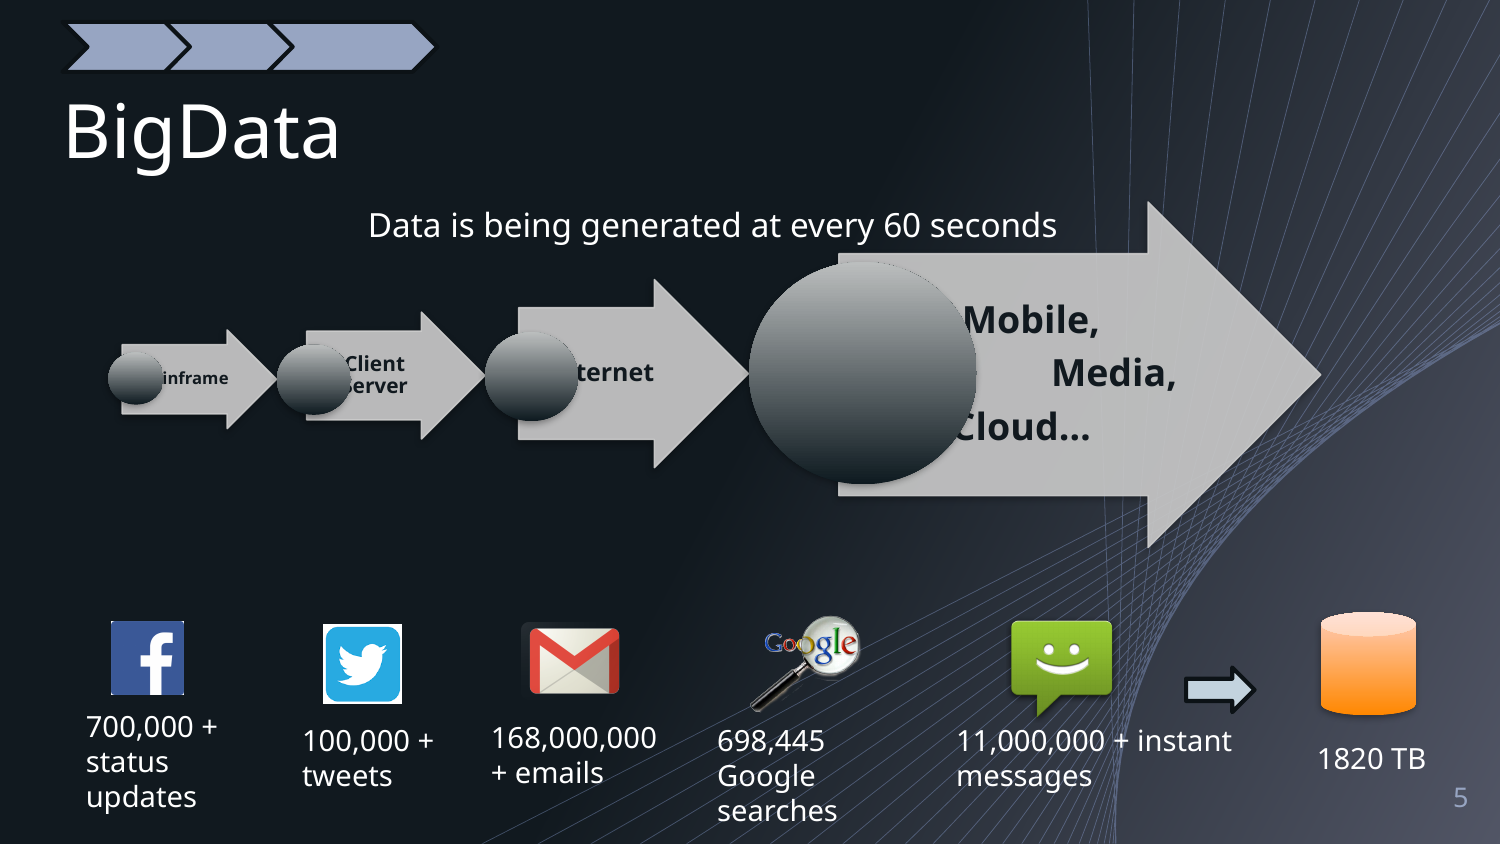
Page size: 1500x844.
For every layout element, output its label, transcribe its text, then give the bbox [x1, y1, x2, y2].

text_box [60, 19, 186, 74]
picture [1006, 612, 1118, 723]
text_box [1184, 665, 1257, 715]
picture [110, 621, 185, 695]
text_box [1320, 612, 1416, 716]
text_box [265, 19, 440, 74]
text_box [163, 19, 288, 74]
title BigData [62, 96, 1173, 176]
text_box 168,000,000 + emails [475, 712, 692, 797]
text_box 100,000 + tweets [300, 715, 450, 801]
text_box 11,000,000 + instant messages [941, 715, 1255, 801]
slide_number 5 [1378, 766, 1469, 832]
text_box 698,445 Google searches [702, 715, 942, 835]
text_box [108, 129, 1322, 624]
picture [521, 622, 628, 700]
text_box 700,000 + status updates [70, 700, 300, 821]
picture [322, 624, 402, 704]
picture [745, 612, 866, 716]
text_box 1820 TB [1302, 732, 1443, 783]
